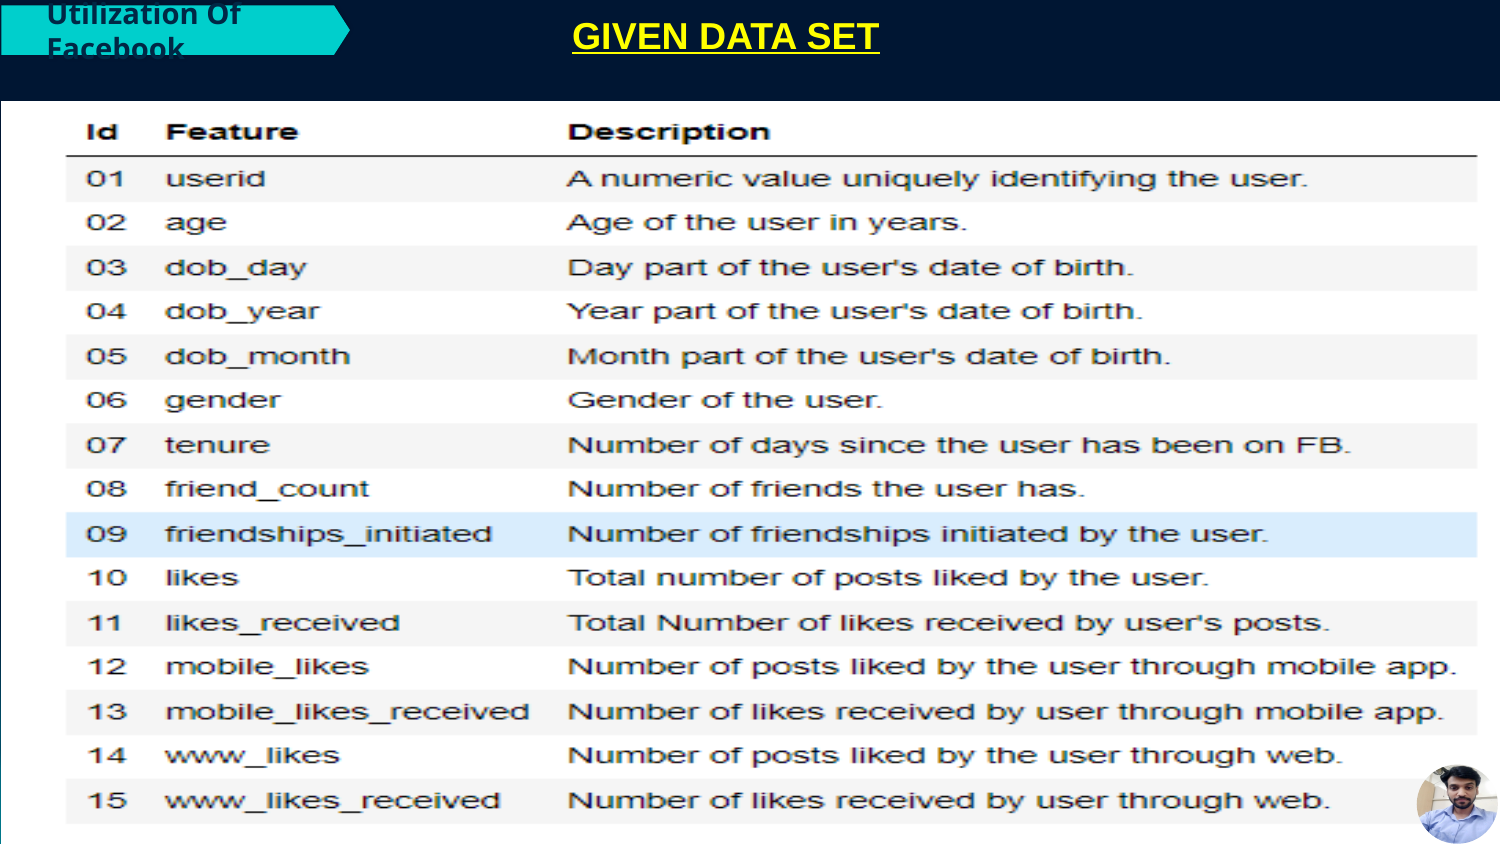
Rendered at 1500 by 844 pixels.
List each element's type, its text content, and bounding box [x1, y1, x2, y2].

text_box Utilization Of Facebook [1, 5, 350, 55]
text_box GIVEN DATA SET [557, 4, 933, 65]
picture [0, 0, 1500, 844]
